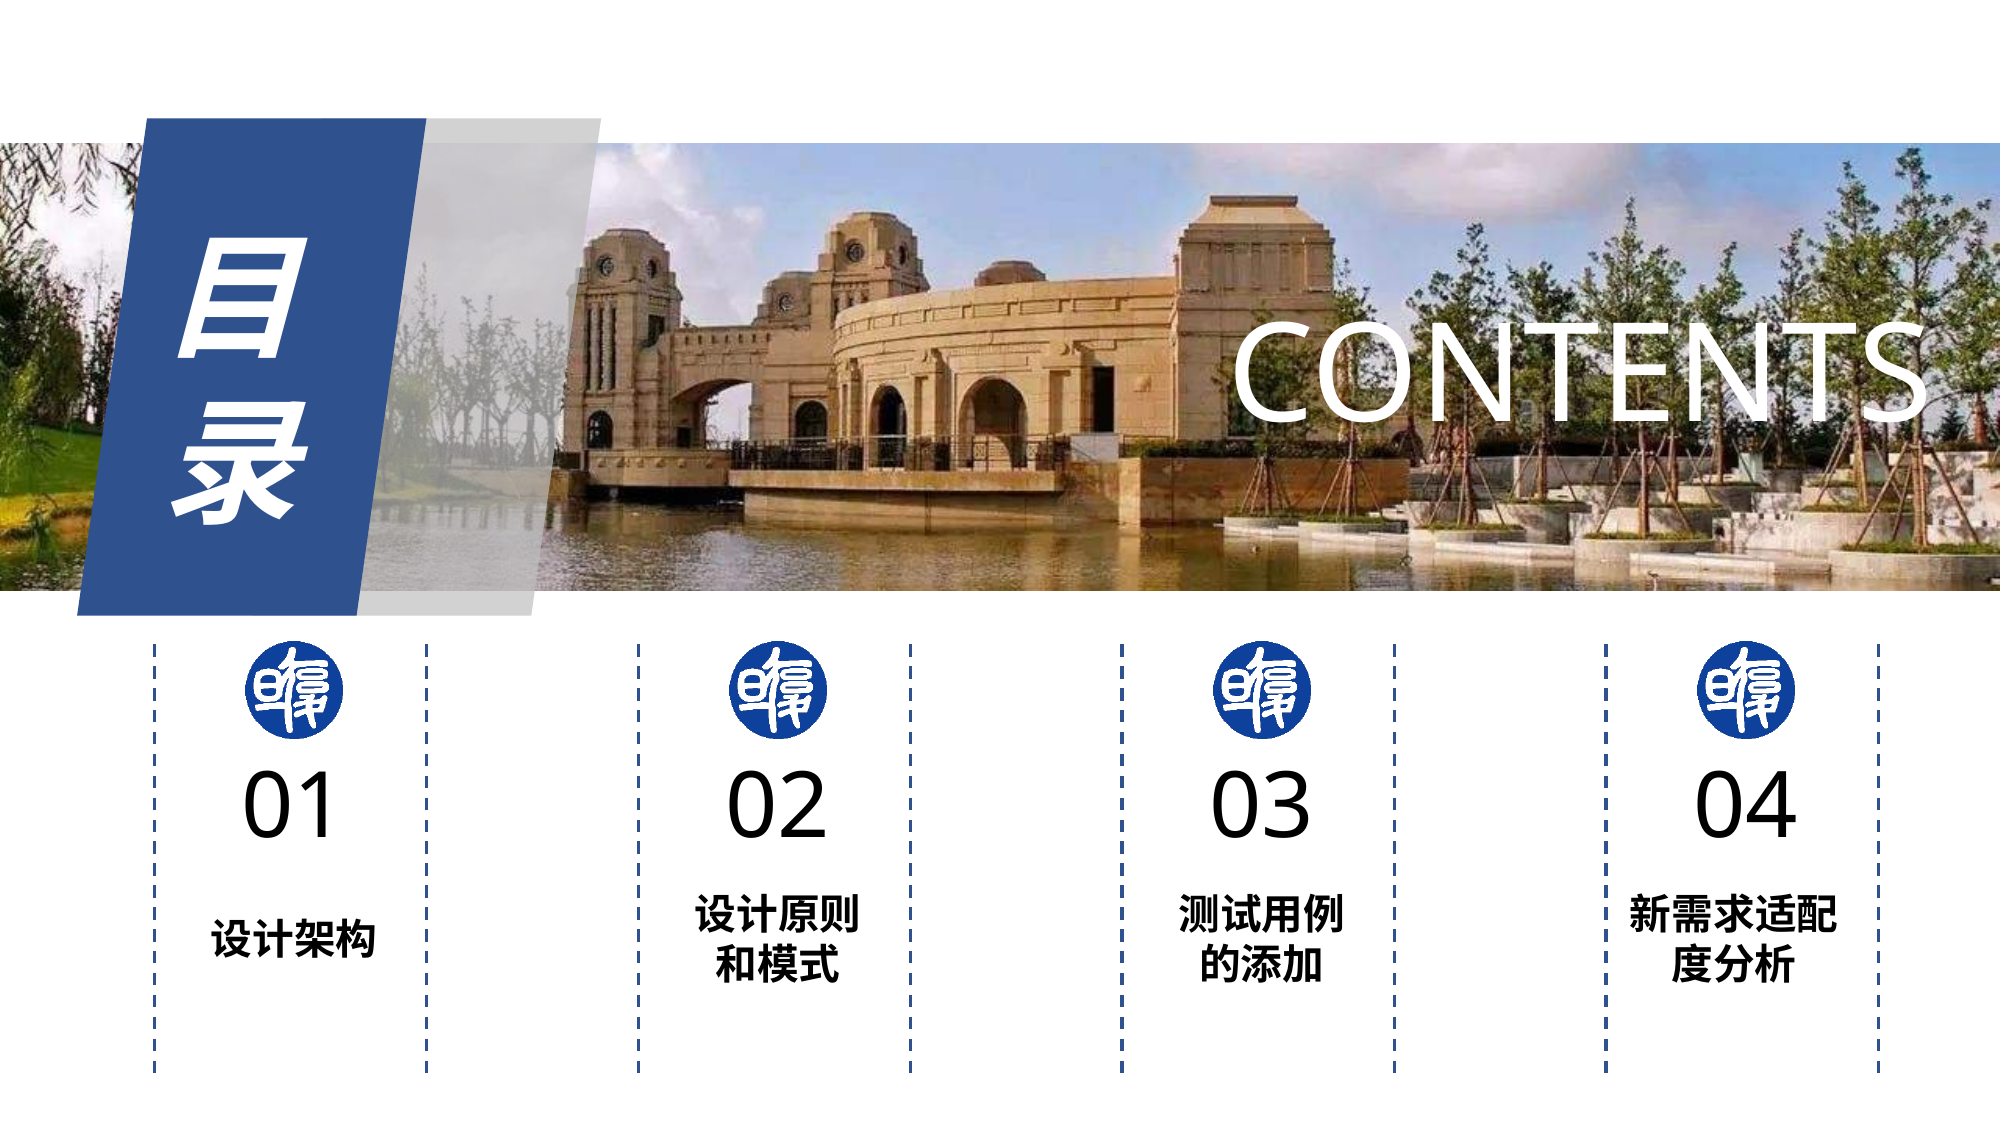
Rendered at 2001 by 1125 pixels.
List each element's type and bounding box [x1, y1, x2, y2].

text_box [638, 641, 911, 1073]
text_box [425, 117, 603, 143]
text_box [154, 641, 427, 1073]
text_box [358, 591, 536, 617]
text_box [1605, 641, 1879, 1073]
picture [0, 143, 2000, 591]
text_box [142, 117, 428, 143]
text_box [75, 591, 362, 617]
text_box [1122, 641, 1395, 1073]
